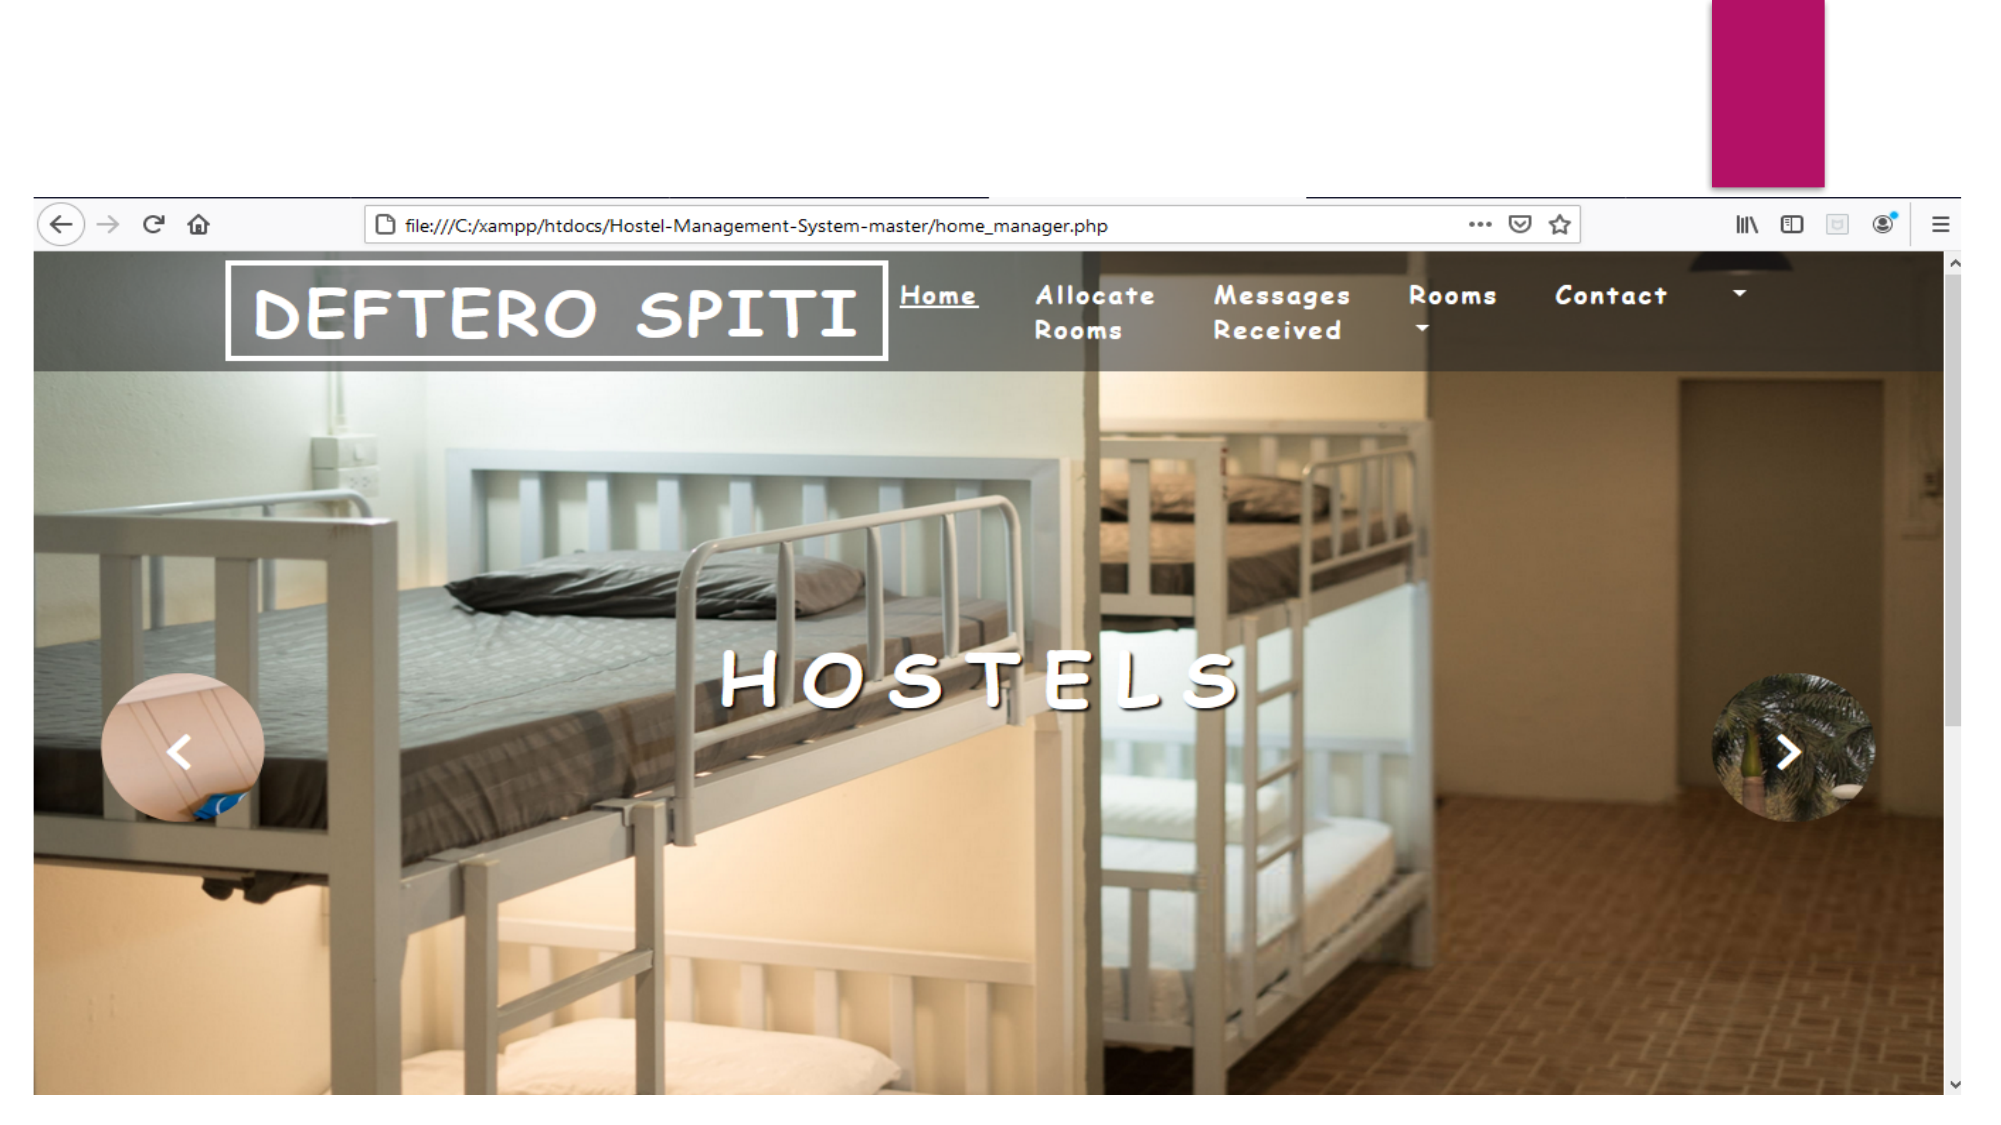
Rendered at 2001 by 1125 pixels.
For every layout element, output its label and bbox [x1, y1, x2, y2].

picture [33, 196, 1962, 1095]
